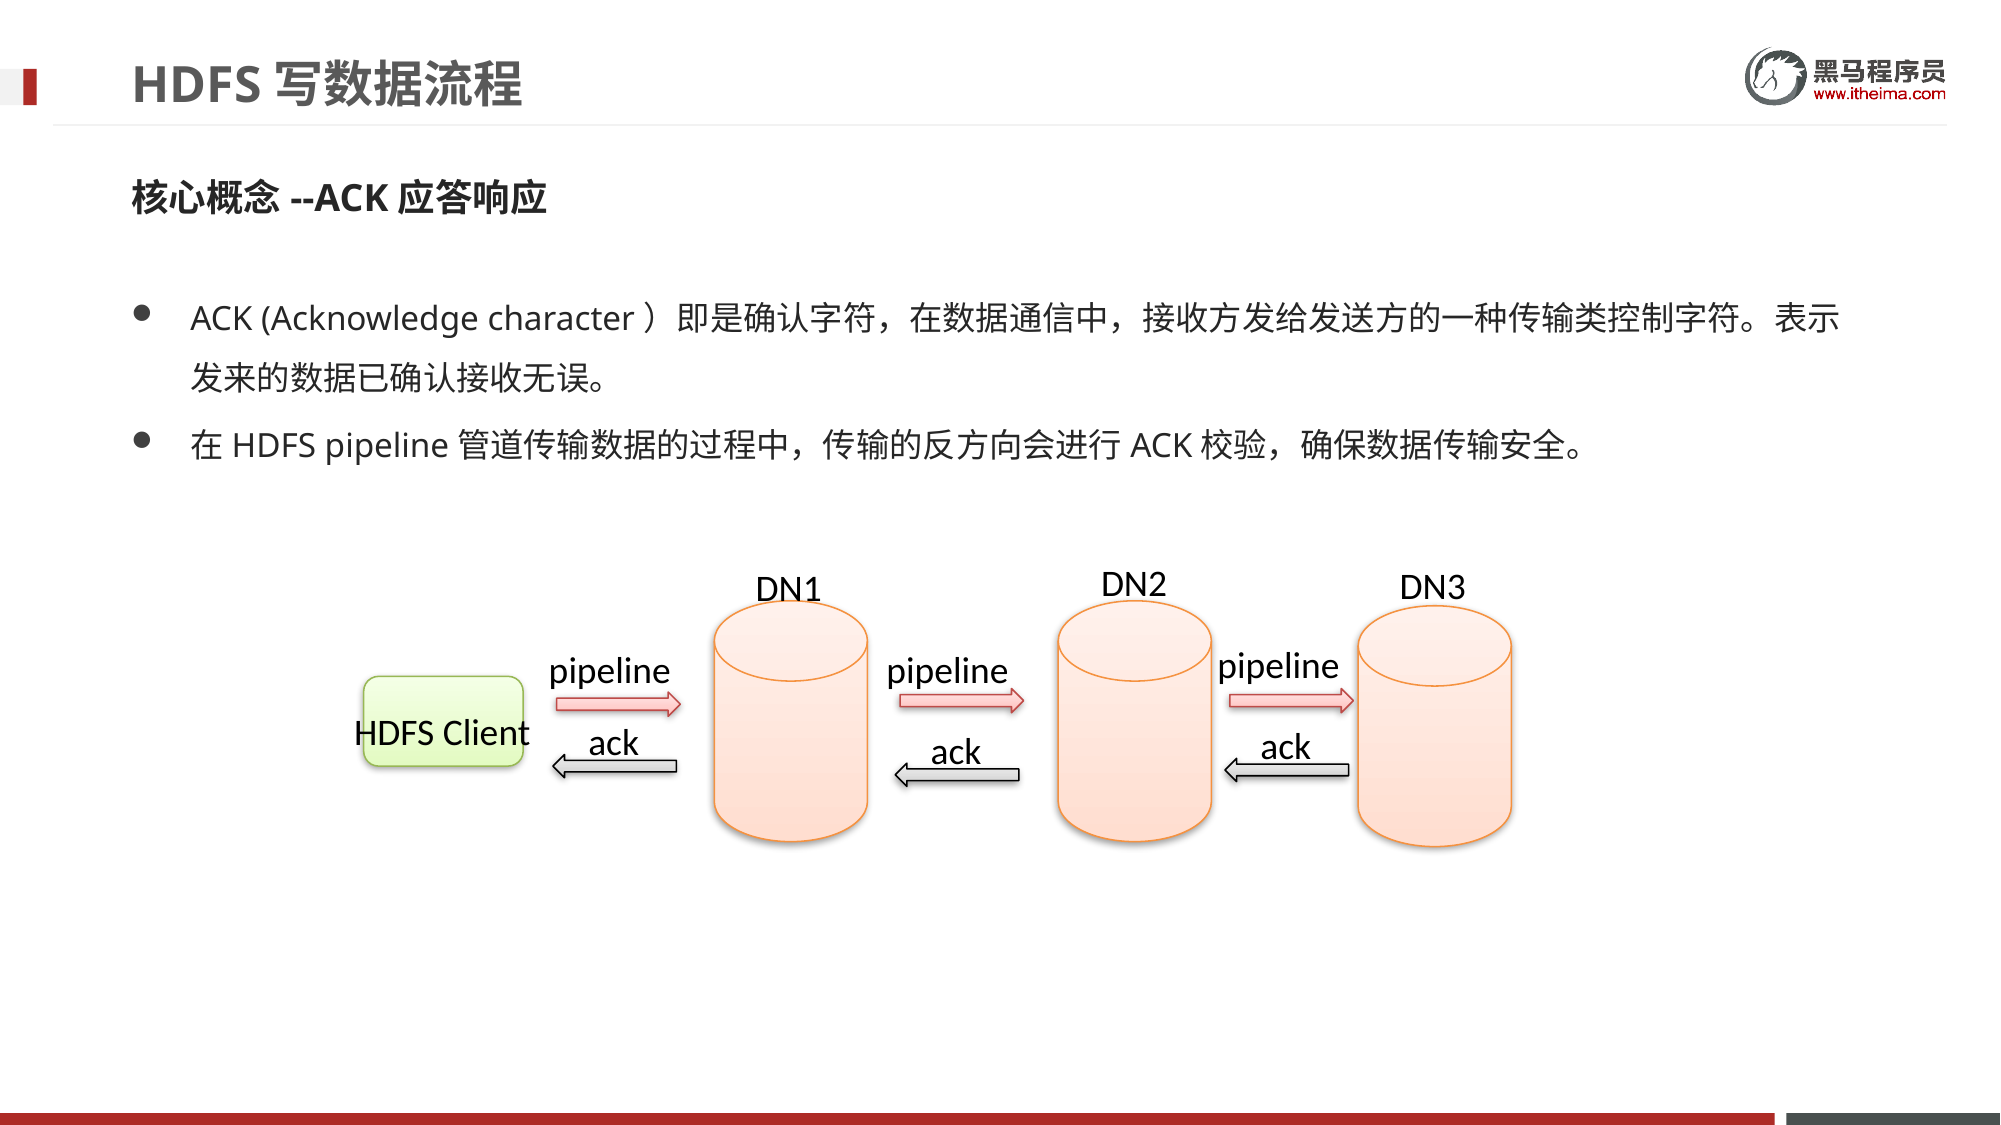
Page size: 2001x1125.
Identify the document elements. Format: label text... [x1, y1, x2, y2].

text_box pipeline [533, 638, 686, 699]
text_box ack [915, 719, 1031, 779]
title HDFS写数据流程 [116, 40, 1556, 125]
text_box [362, 675, 524, 700]
text_box DN2 [1086, 551, 1193, 611]
list ACK (Acknowledge character）即是确认字符，在数据通信中，接收方发给发送方的一种传输类控制字符。表示发来的数据已确认接收无误。 在HDFS pipeline管道传输数据的过程中，传输的反方向会进行ACK校验，确保数据传输安全。 [116, 270, 1880, 963]
text_box [1057, 609, 1213, 843]
text_box [713, 610, 869, 843]
text_box [1224, 757, 1350, 783]
text_box [366, 761, 521, 767]
text_box [552, 753, 678, 779]
text_box ack [573, 710, 689, 771]
text_box HDFS Client [339, 700, 548, 761]
text_box [894, 762, 1020, 788]
text_box ack [1245, 714, 1361, 775]
text_box pipeline [1202, 633, 1355, 693]
text_box [555, 699, 681, 712]
text_box [1229, 687, 1354, 714]
text_box DN3 [1384, 554, 1484, 614]
text_box pipeline [871, 639, 1024, 699]
text_box [1357, 614, 1513, 848]
text_box [899, 687, 1025, 714]
list 核心概念--ACK应答响应 [116, 154, 1880, 239]
text_box DN1 [740, 556, 877, 617]
picture [1744, 46, 1946, 106]
